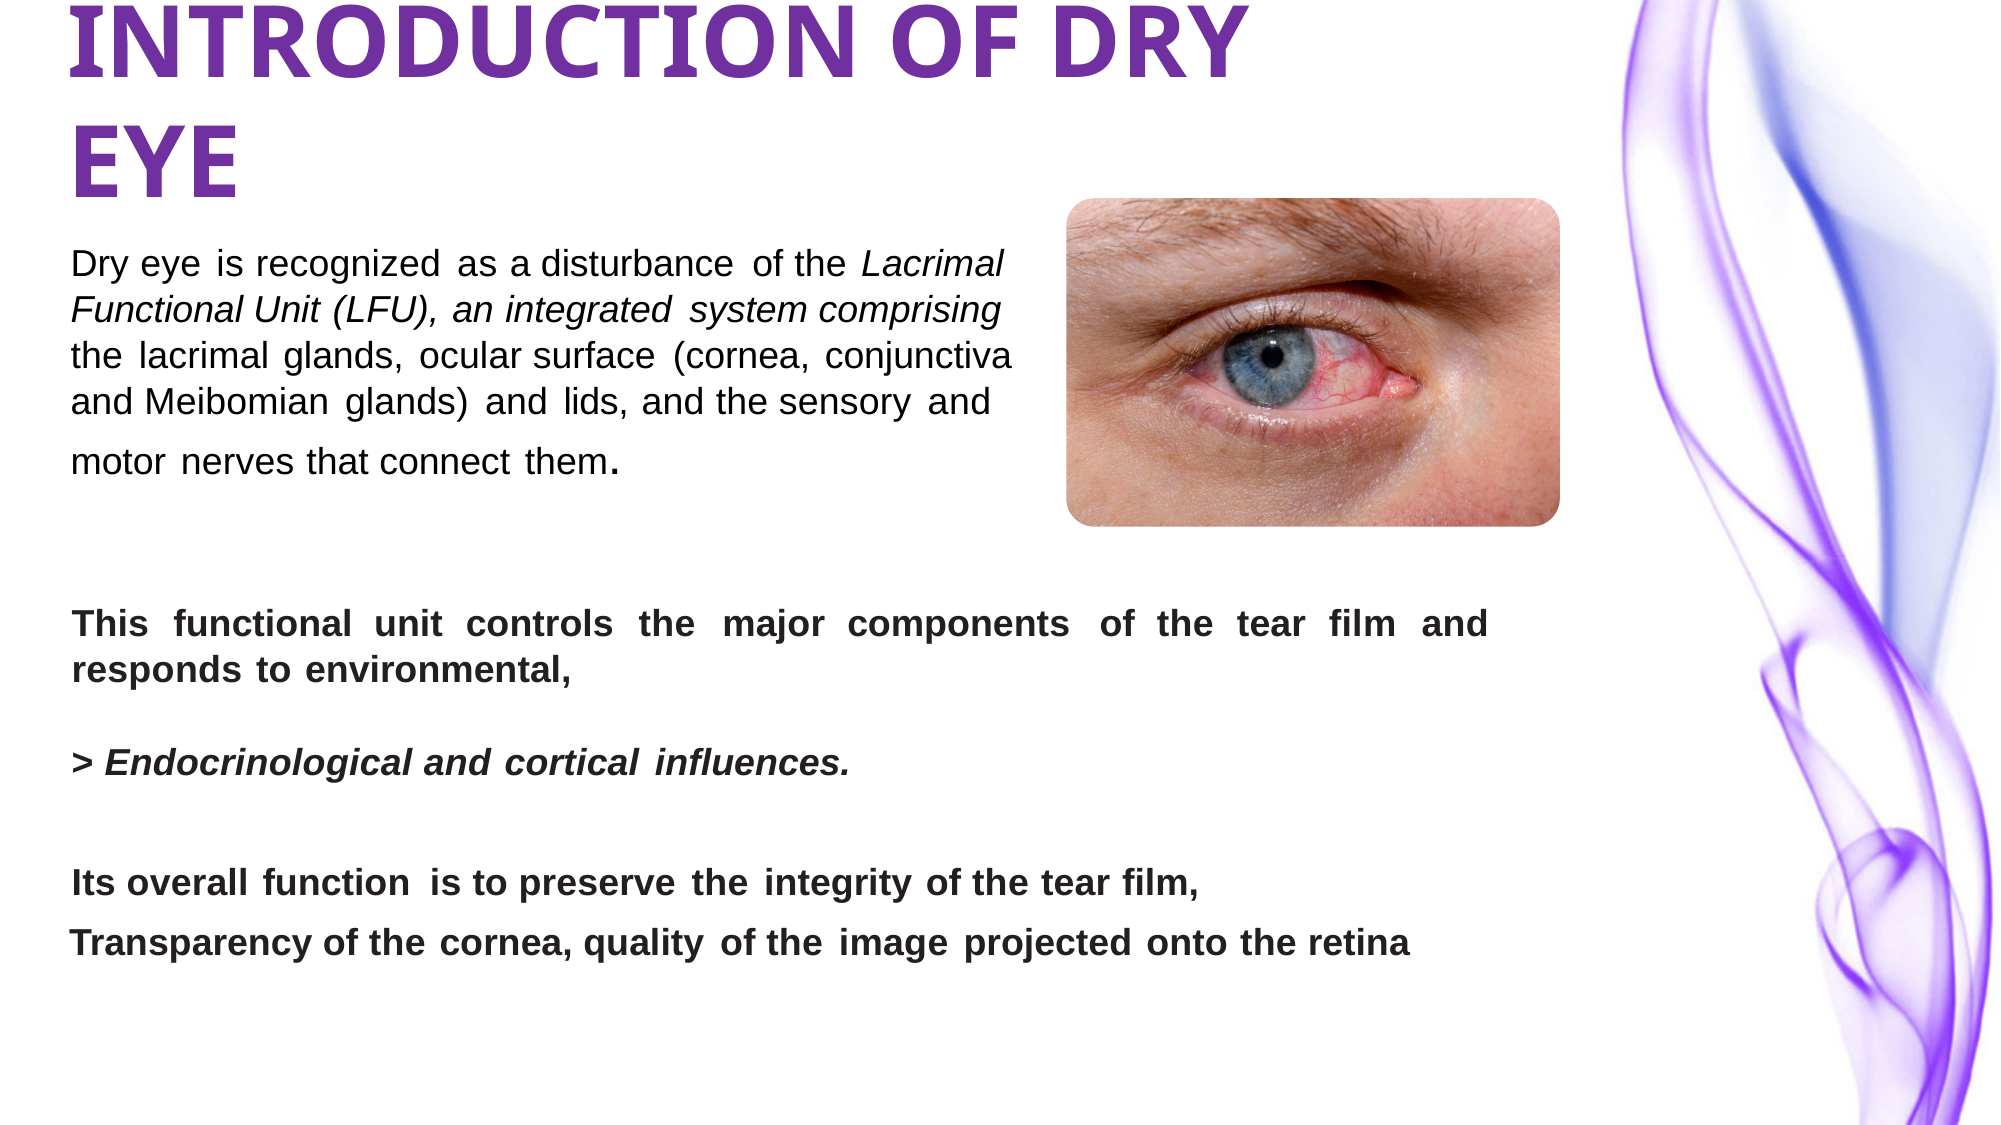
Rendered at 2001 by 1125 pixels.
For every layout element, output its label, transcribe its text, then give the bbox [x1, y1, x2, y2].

text_box This functional unit controls the major components of the tear film and responds to environmental, > Endocrinological and cortical influences. Its overall function is to preserve the integrity of the tear film, Transparency of the cornea, quality of the image projected onto the retina [52, 590, 1506, 971]
text_box INTRODUCTION OF DRY EYE [52, 0, 1376, 226]
text_box Dry eye is recognized as a disturbance of the Lacrimal Functional Unit (LFU), an integrated system comprising the lacrimal glands, ocular surface (cornea, conjunctiva and Meibomian glands) and lids, and the sensory and motor nerves that connect them. [0, 229, 1066, 492]
picture [0, 0, 2001, 1125]
